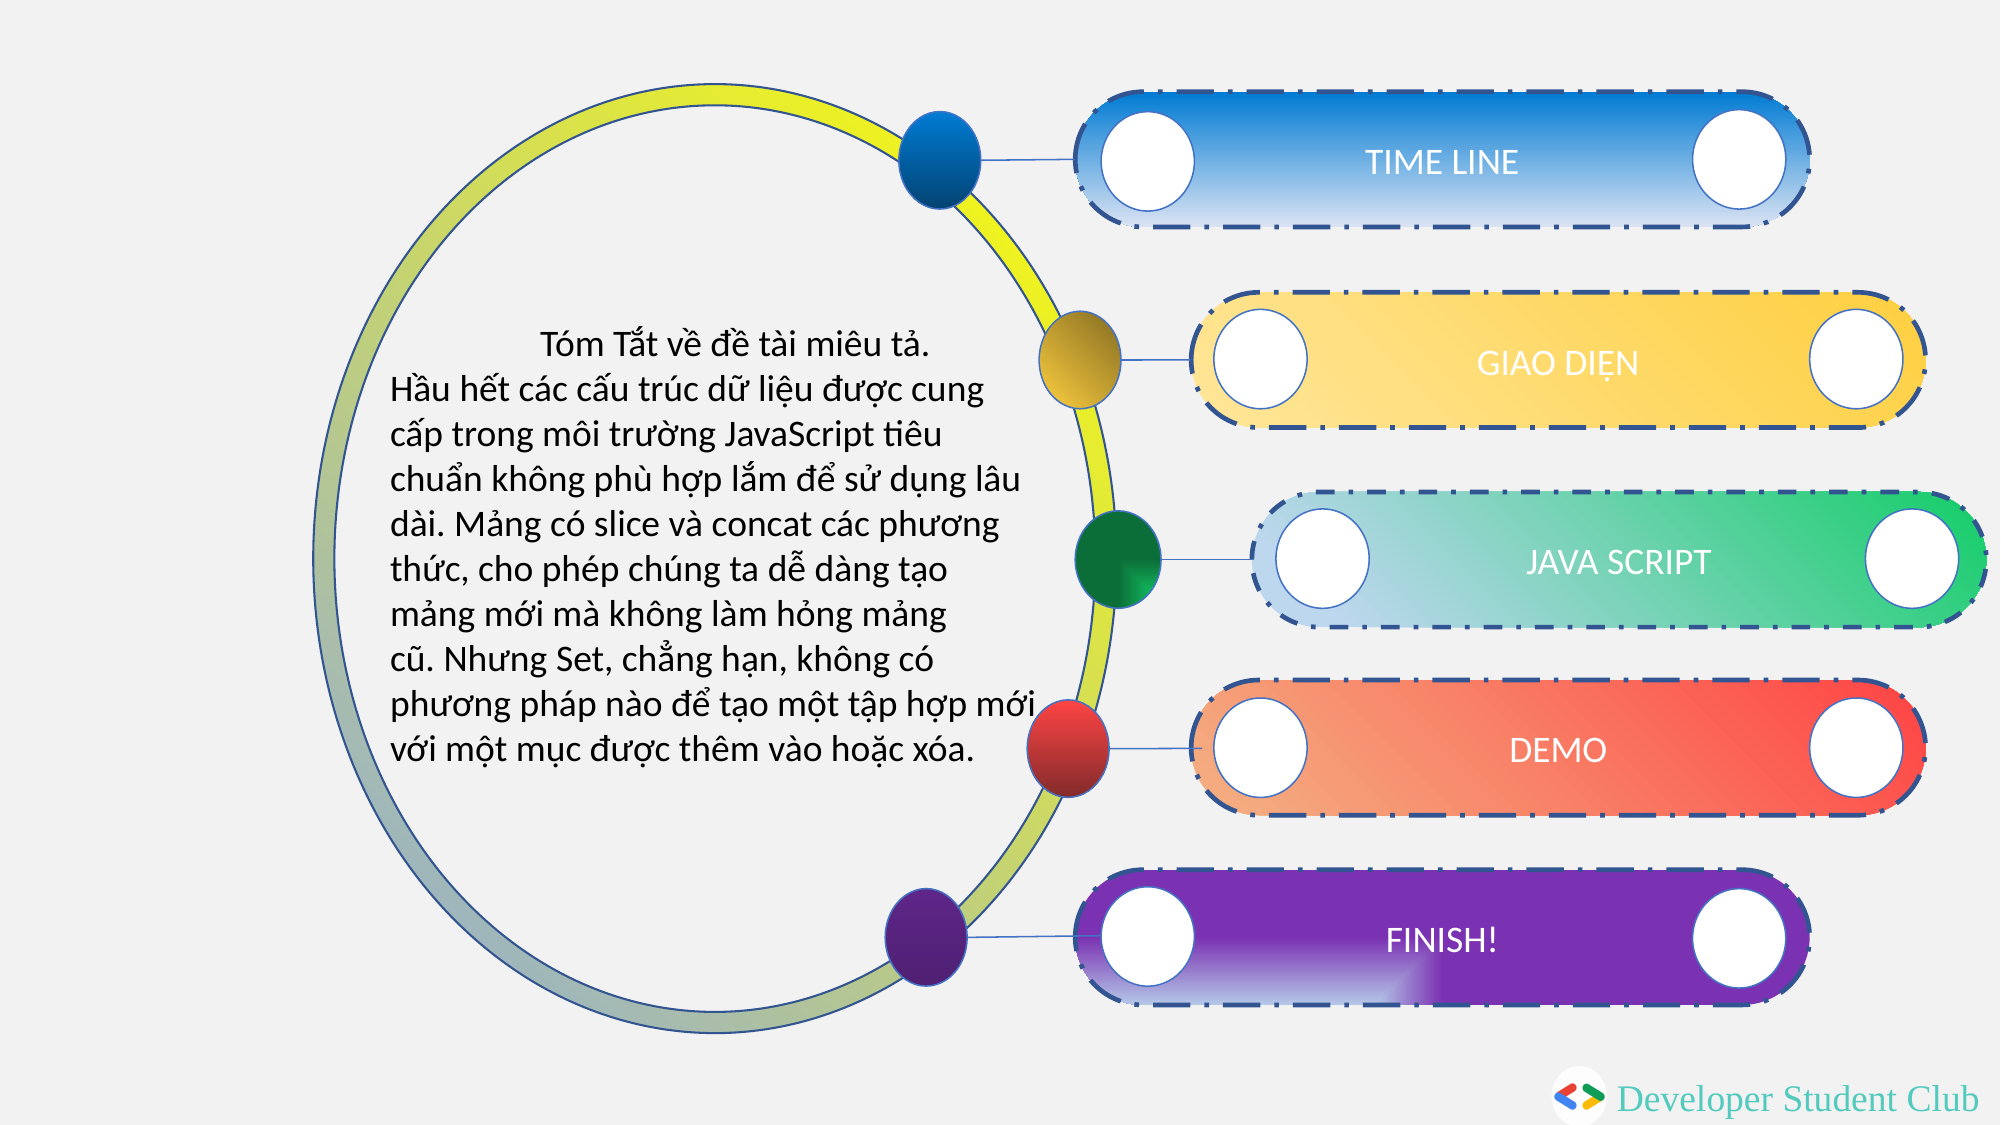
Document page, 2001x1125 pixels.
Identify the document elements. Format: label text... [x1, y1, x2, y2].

text_box [898, 111, 981, 210]
text_box [312, 83, 903, 814]
text_box [1213, 309, 1308, 409]
text_box [1692, 109, 1786, 210]
text_box [1075, 510, 1162, 609]
text_box [953, 192, 1062, 321]
text_box Developer Student Club [1607, 1066, 2000, 1125]
text_box [1865, 508, 1959, 609]
text_box [1054, 795, 1063, 816]
text_box DEMO [1190, 678, 1927, 817]
text_box [1101, 111, 1195, 212]
text_box [1275, 508, 1370, 609]
text_box [885, 888, 968, 987]
text_box TIME LINE [1074, 90, 1811, 228]
text_box Tóm Tắt về đề tài miêu tả. Hầu hết các cấu trúc dữ liệu được cung cấp trong môi trường JavaScript tiêu chuẩn không phù hợp lắm để sử dụng lâu dài. Mảng có slice và concat các phương thức, cho phép chúng ta dễ dàng tạo mảng mới mà không làm hỏng mảng cũ. Nhưng Set, chẳng hạn, không có phương pháp nào để tạo một tập hợp mới với một mục được thêm vào hoặc xóa. [375, 311, 1054, 821]
text_box [958, 821, 1051, 930]
picture [1551, 1066, 1608, 1125]
text_box [1809, 698, 1903, 798]
text_box [1075, 599, 1116, 713]
text_box [1054, 699, 1110, 798]
text_box GIAO DIỆN [1190, 291, 1927, 429]
text_box [1213, 698, 1308, 798]
text_box [1692, 888, 1786, 989]
text_box [1809, 309, 1903, 409]
text_box FINISH! [1074, 868, 1811, 1006]
text_box [1072, 405, 1116, 520]
text_box [1054, 311, 1121, 409]
text_box JAVA SCRIPT [1250, 490, 1988, 629]
text_box [379, 821, 904, 1035]
text_box [1101, 886, 1195, 987]
